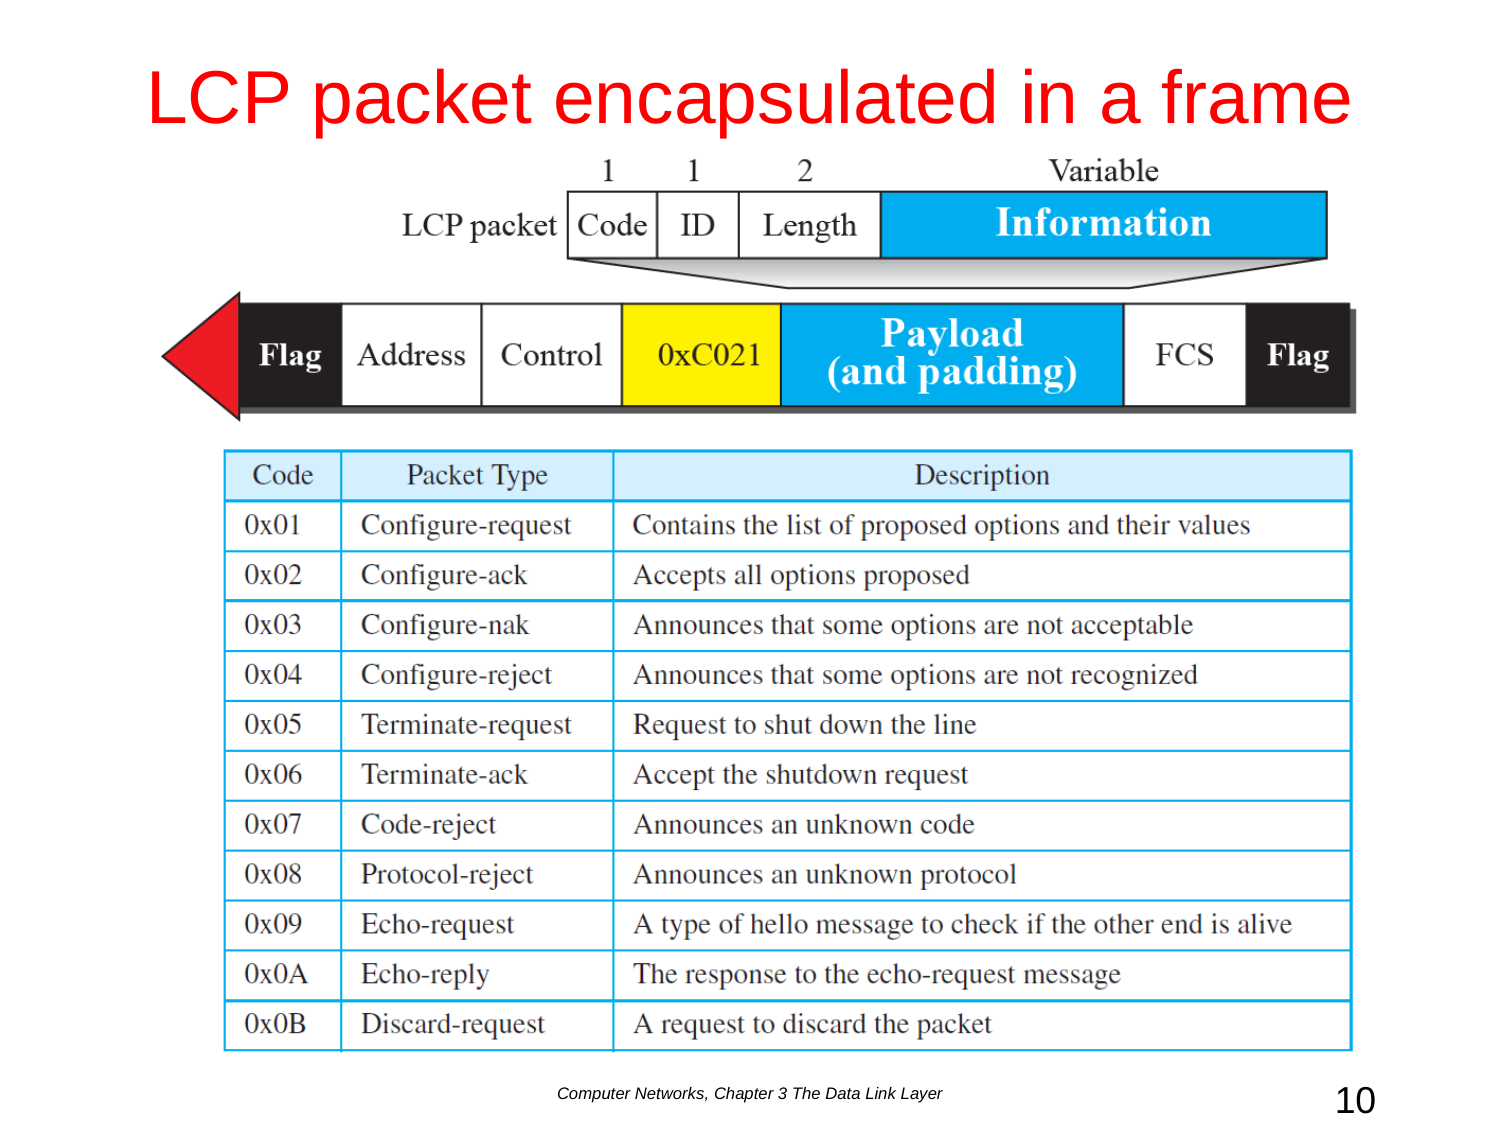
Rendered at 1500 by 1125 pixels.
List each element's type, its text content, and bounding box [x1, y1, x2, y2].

picture [161, 153, 1358, 422]
footer Computer Networks, Chapter 3 The Data Link Layer [0, 1074, 1500, 1125]
title LCP packet encapsulated in a frame [0, 0, 1500, 188]
picture [212, 442, 1376, 1064]
